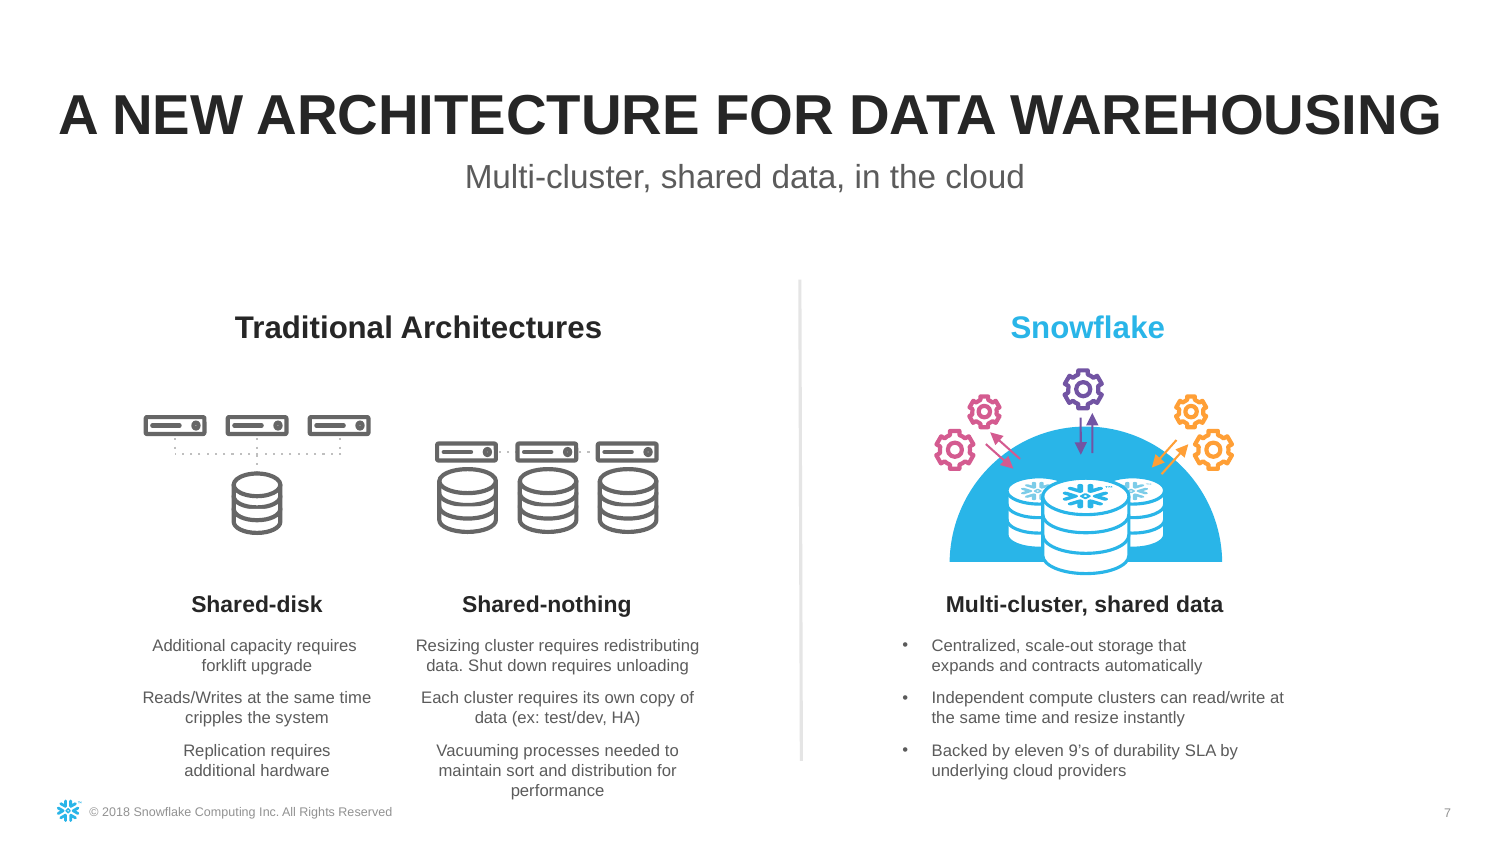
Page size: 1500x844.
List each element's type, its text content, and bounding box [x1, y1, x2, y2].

list Multi-cluster, shared data, in the cloud [44, 154, 1456, 204]
text_box Shared-nothing [435, 584, 658, 623]
slide_number 7 [1420, 799, 1463, 826]
list A NEW ARCHITECTURE FOR DATA WAREHOUSING [0, 36, 1500, 153]
text_box Resizing cluster requires redistributing data. Shut down requires unloading Each cluster requires its own copy of data (ex: test/dev, HA) Vacuuming processes needed to maintain sort and distribution for performance [391, 629, 725, 790]
text_box Snowflake [808, 301, 1368, 351]
text_box Shared-disk [169, 584, 345, 623]
text_box Additional capacity requires forklift upgrade Reads/Writes at the same time cripples the system Replication requires additional hardware [130, 629, 385, 790]
text_box Traditional Architectures [139, 301, 699, 351]
text_box Multi-cluster, shared data [921, 584, 1255, 623]
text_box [436, 443, 657, 533]
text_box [145, 416, 369, 534]
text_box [935, 370, 1233, 574]
text_box Centralized, scale-out storage that expands and contracts automatically Independent compute clusters can read/write at the same time and resize instantly Backed by eleven 9’s of durability SLA by underlying cloud providers [891, 629, 1298, 790]
